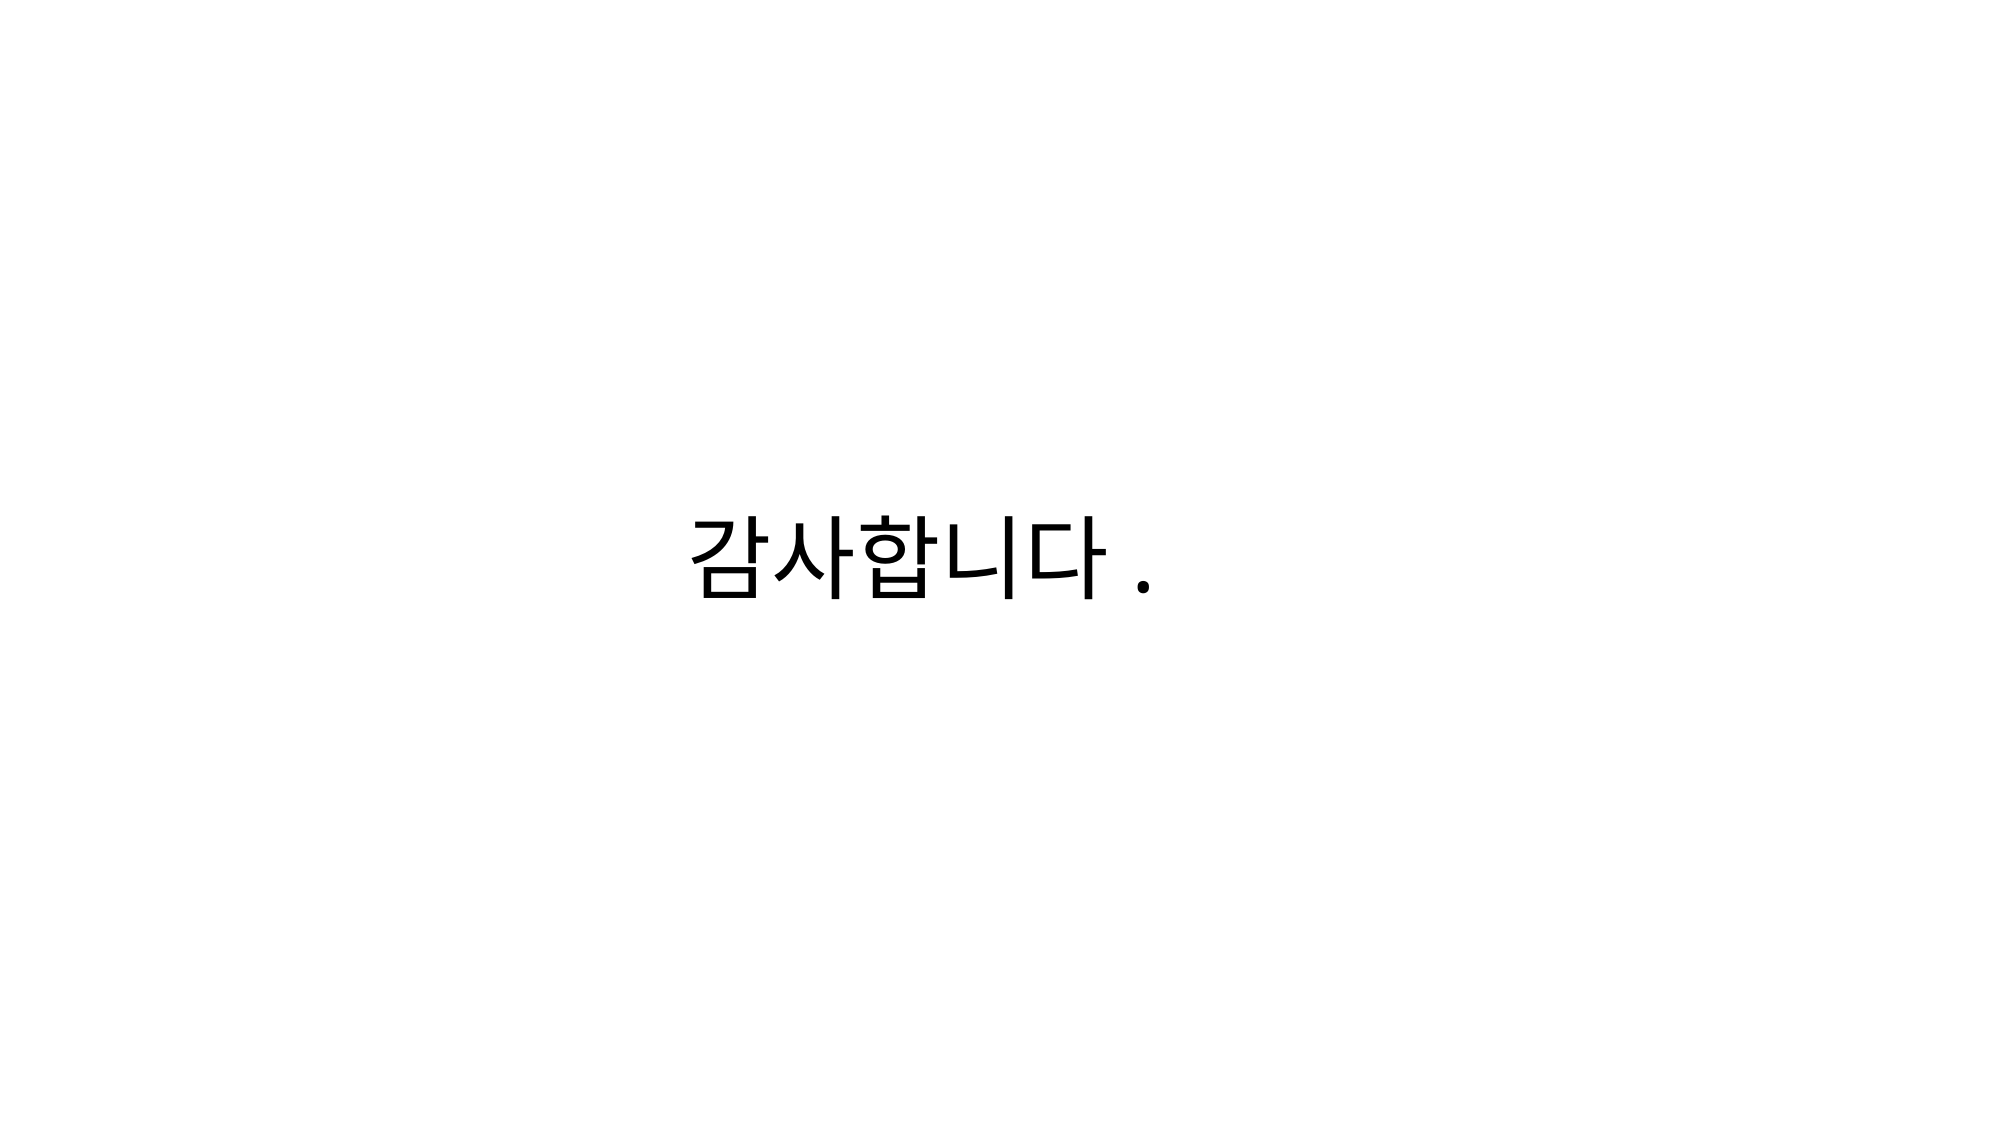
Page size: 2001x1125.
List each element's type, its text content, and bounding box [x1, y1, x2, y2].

title 감사합니다. [672, 453, 2000, 672]
